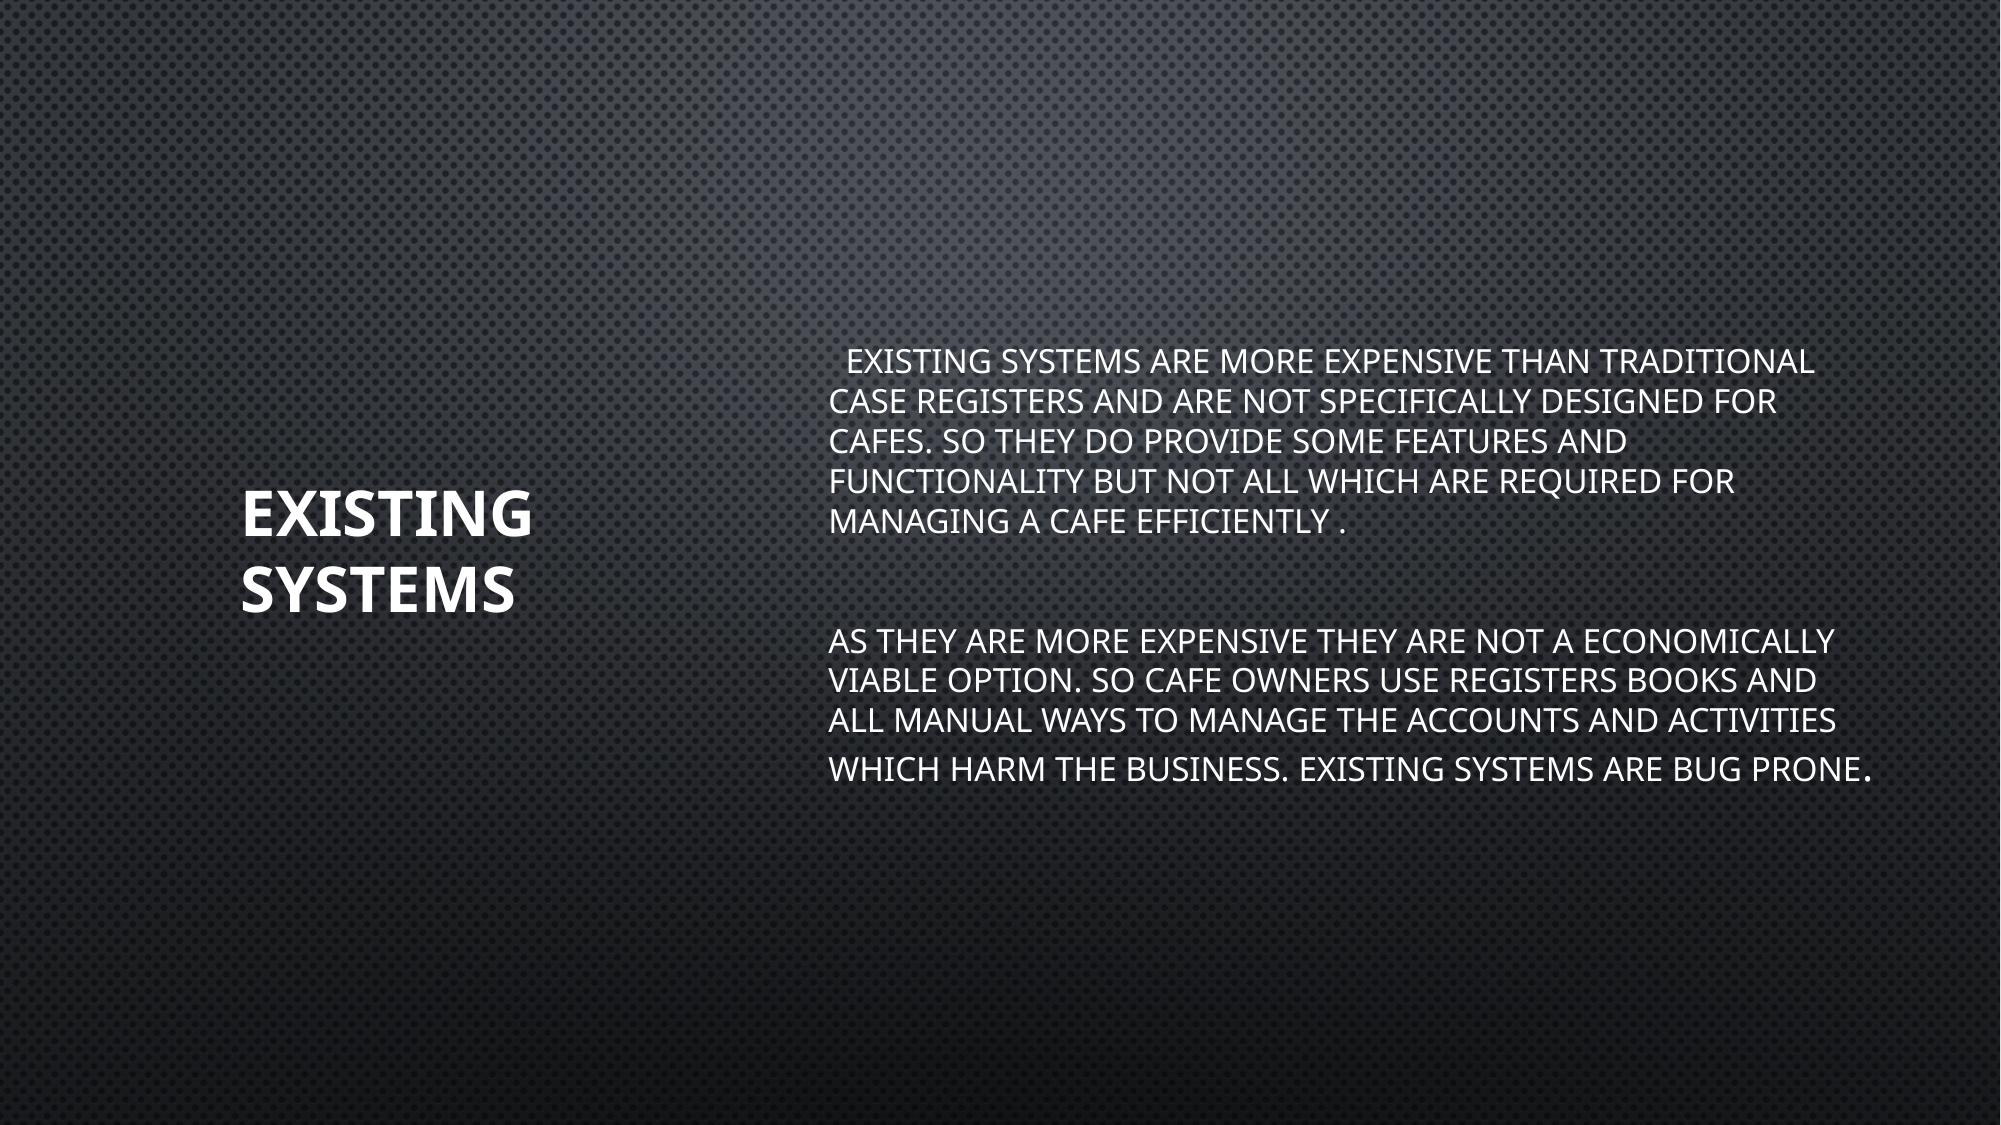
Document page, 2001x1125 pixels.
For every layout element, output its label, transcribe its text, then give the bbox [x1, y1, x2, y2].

title Existing systems [225, 464, 578, 633]
list Existing systems are more expensive than traditional case registers and are not specifically designed for cafes. So they do provide some features and functionality but not all which are required for managing a cafe efficiently . As they are more expensive they are not a economically viable option. So cafe owners use registers books and all manual ways to manage the accounts and activities which harm the business. Existing systems are bug prone. [813, 142, 1898, 919]
